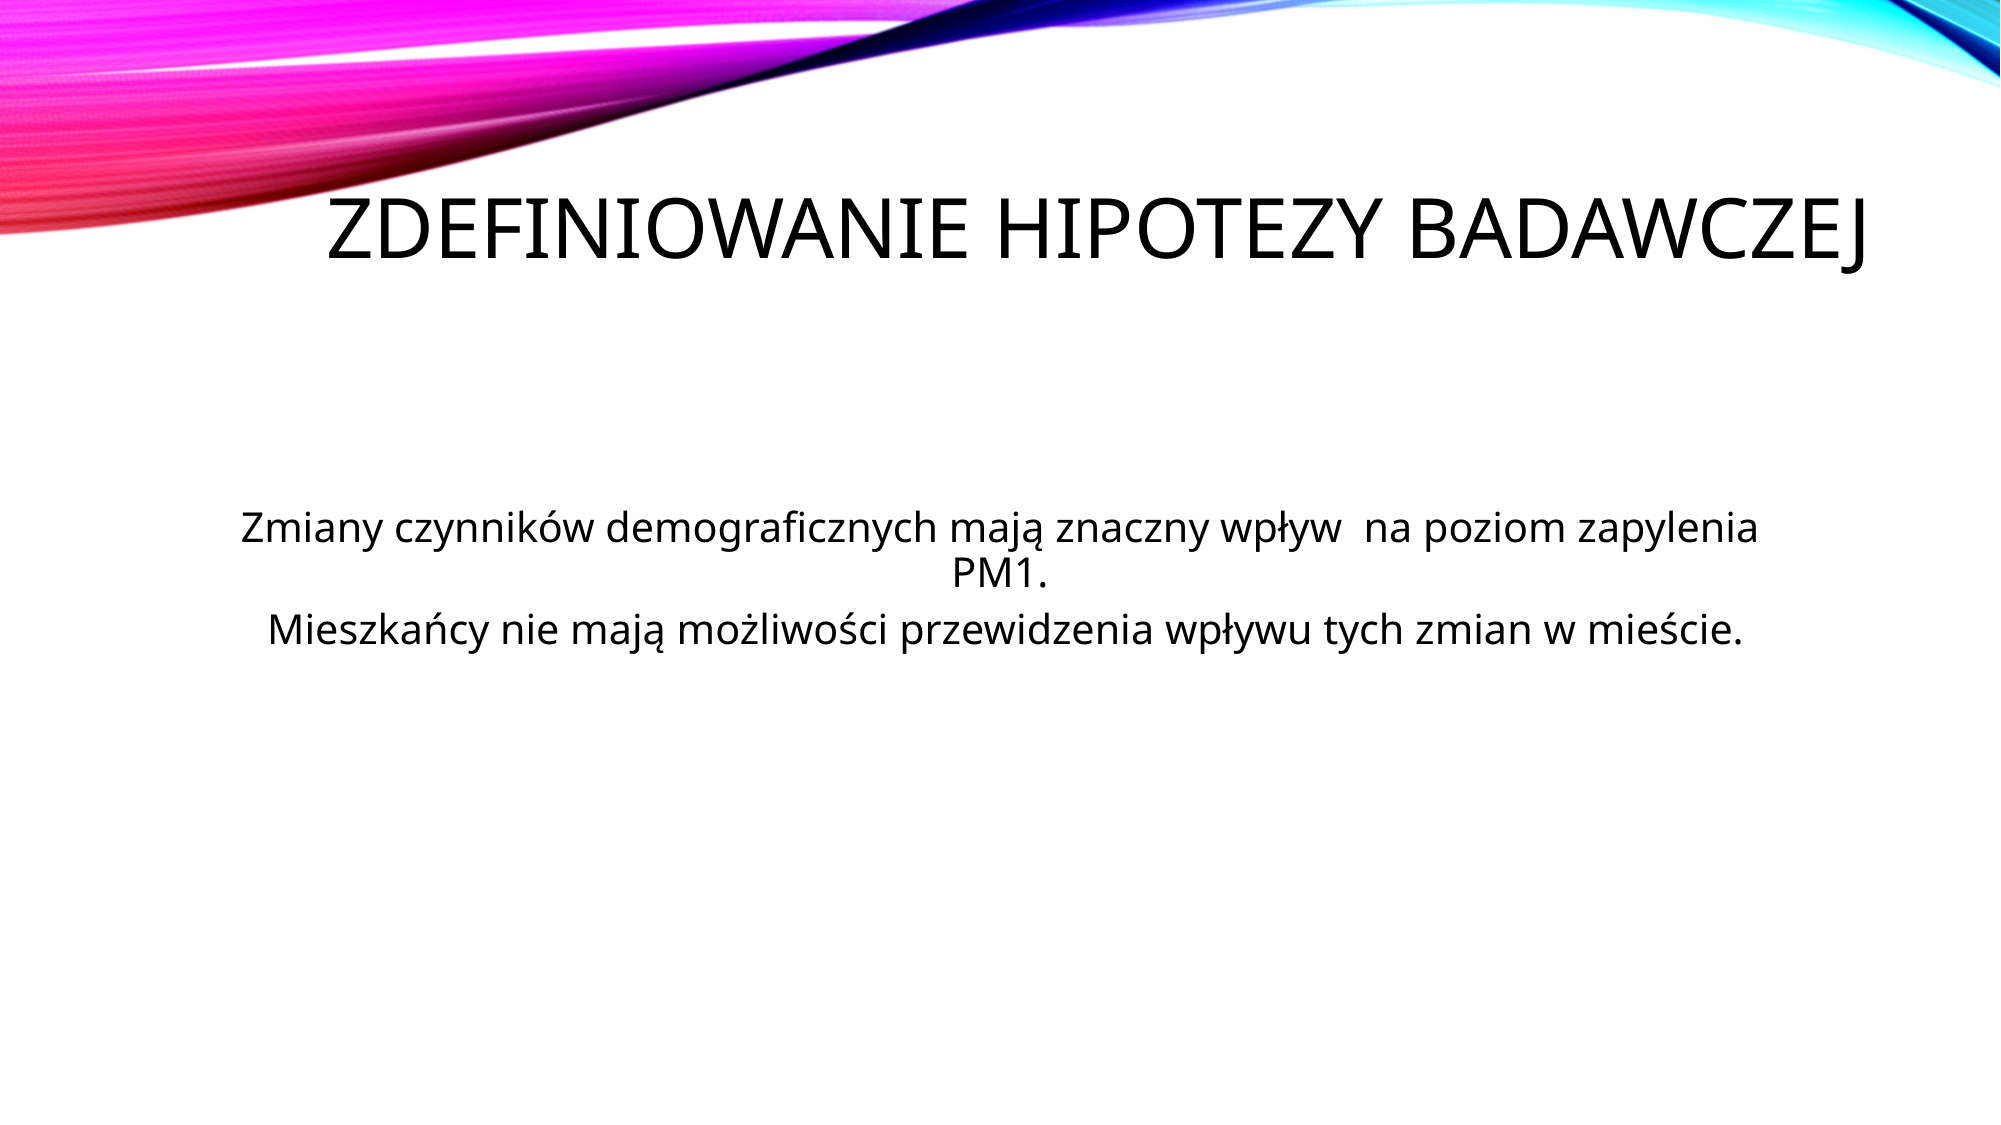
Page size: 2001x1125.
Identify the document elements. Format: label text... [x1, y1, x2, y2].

picture [0, 0, 2000, 237]
title Zdefiniowanie hipotezy badawczej [279, 125, 1888, 338]
list Zmiany czynników demograficznych mają znaczny wpływ na poziom zapylenia PM1. Mieszkańcy nie mają możliwości przewidzenia wpływu tych zmian w mieście. [224, 499, 1776, 702]
picture [1910, 0, 2000, 45]
picture [1890, 0, 2000, 75]
